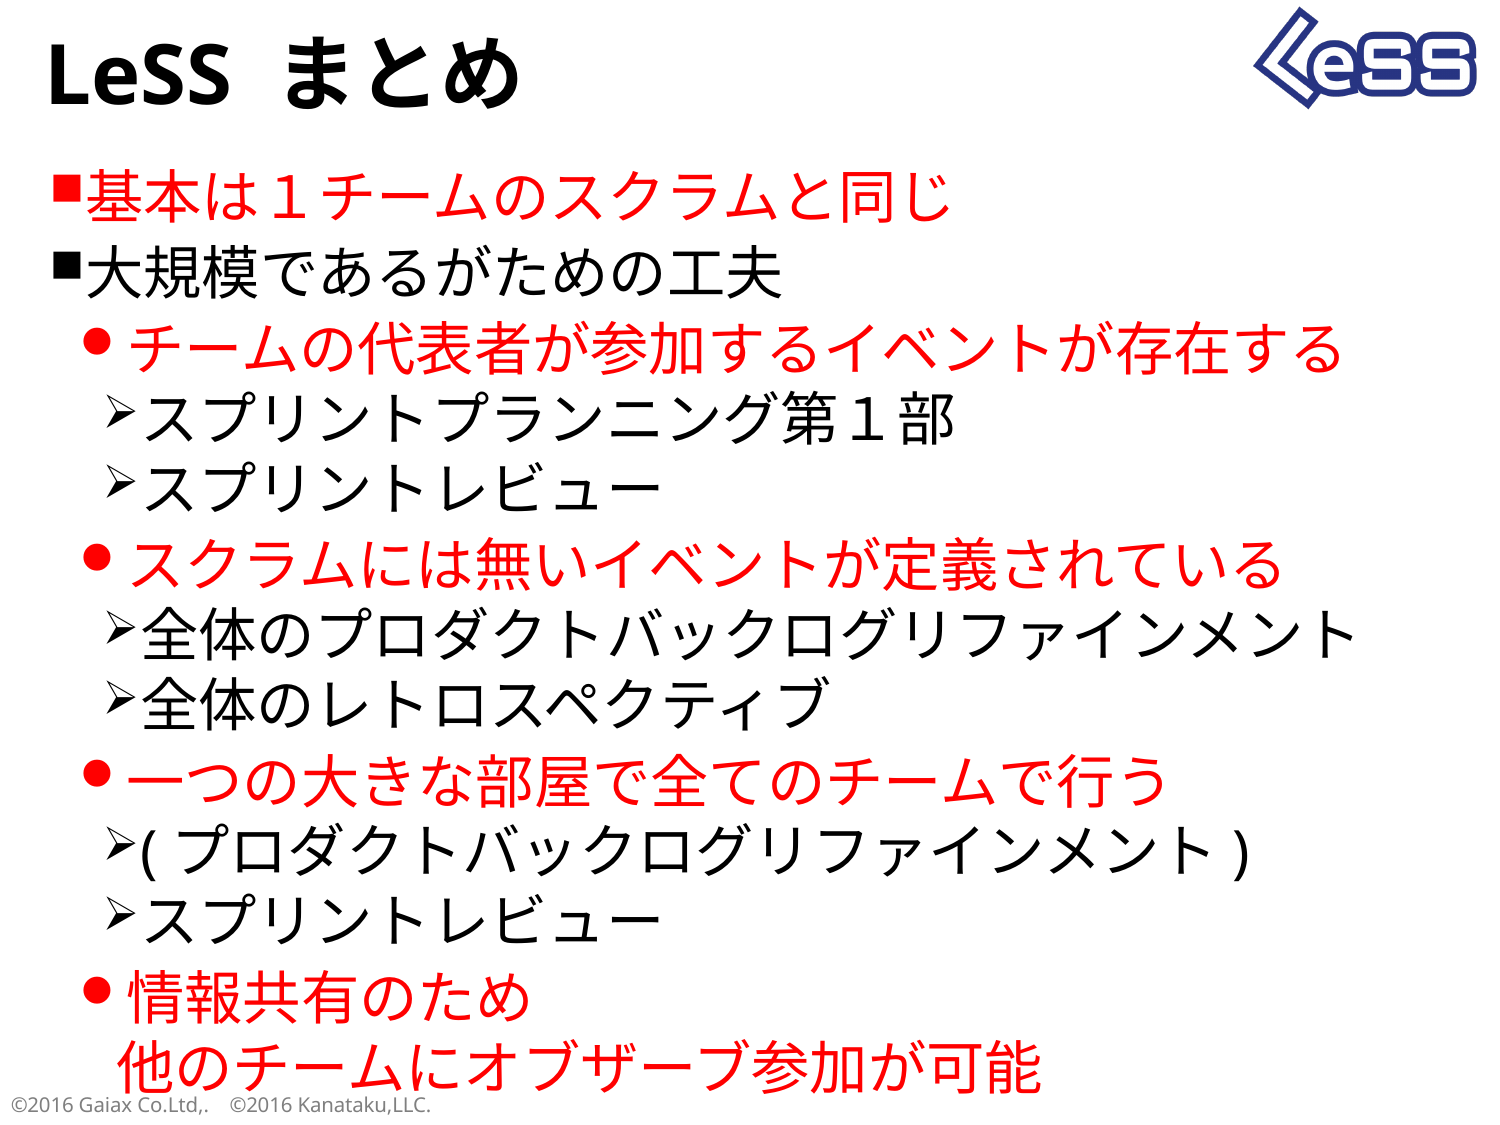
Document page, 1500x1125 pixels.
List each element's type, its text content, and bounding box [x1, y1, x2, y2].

title LeSS まとめ [39, 29, 1459, 114]
list 基本は１チームのスクラムと同じ 大規模であるがための工夫 チームの代表者が参加するイベントが存在する スプリントプランニング第１部 スプリントレビュー スクラムには無いイベントが定義されている 全体のプロダクトバックログリファインメント 全体のレトロスペクティブ 一つの大きな部屋で全てのチームで行う (プロダクトバックログリファインメント) スプリントレビュー 情報共有のため 他のチームにオブザーブ参加が可能 [38, 154, 1459, 1005]
